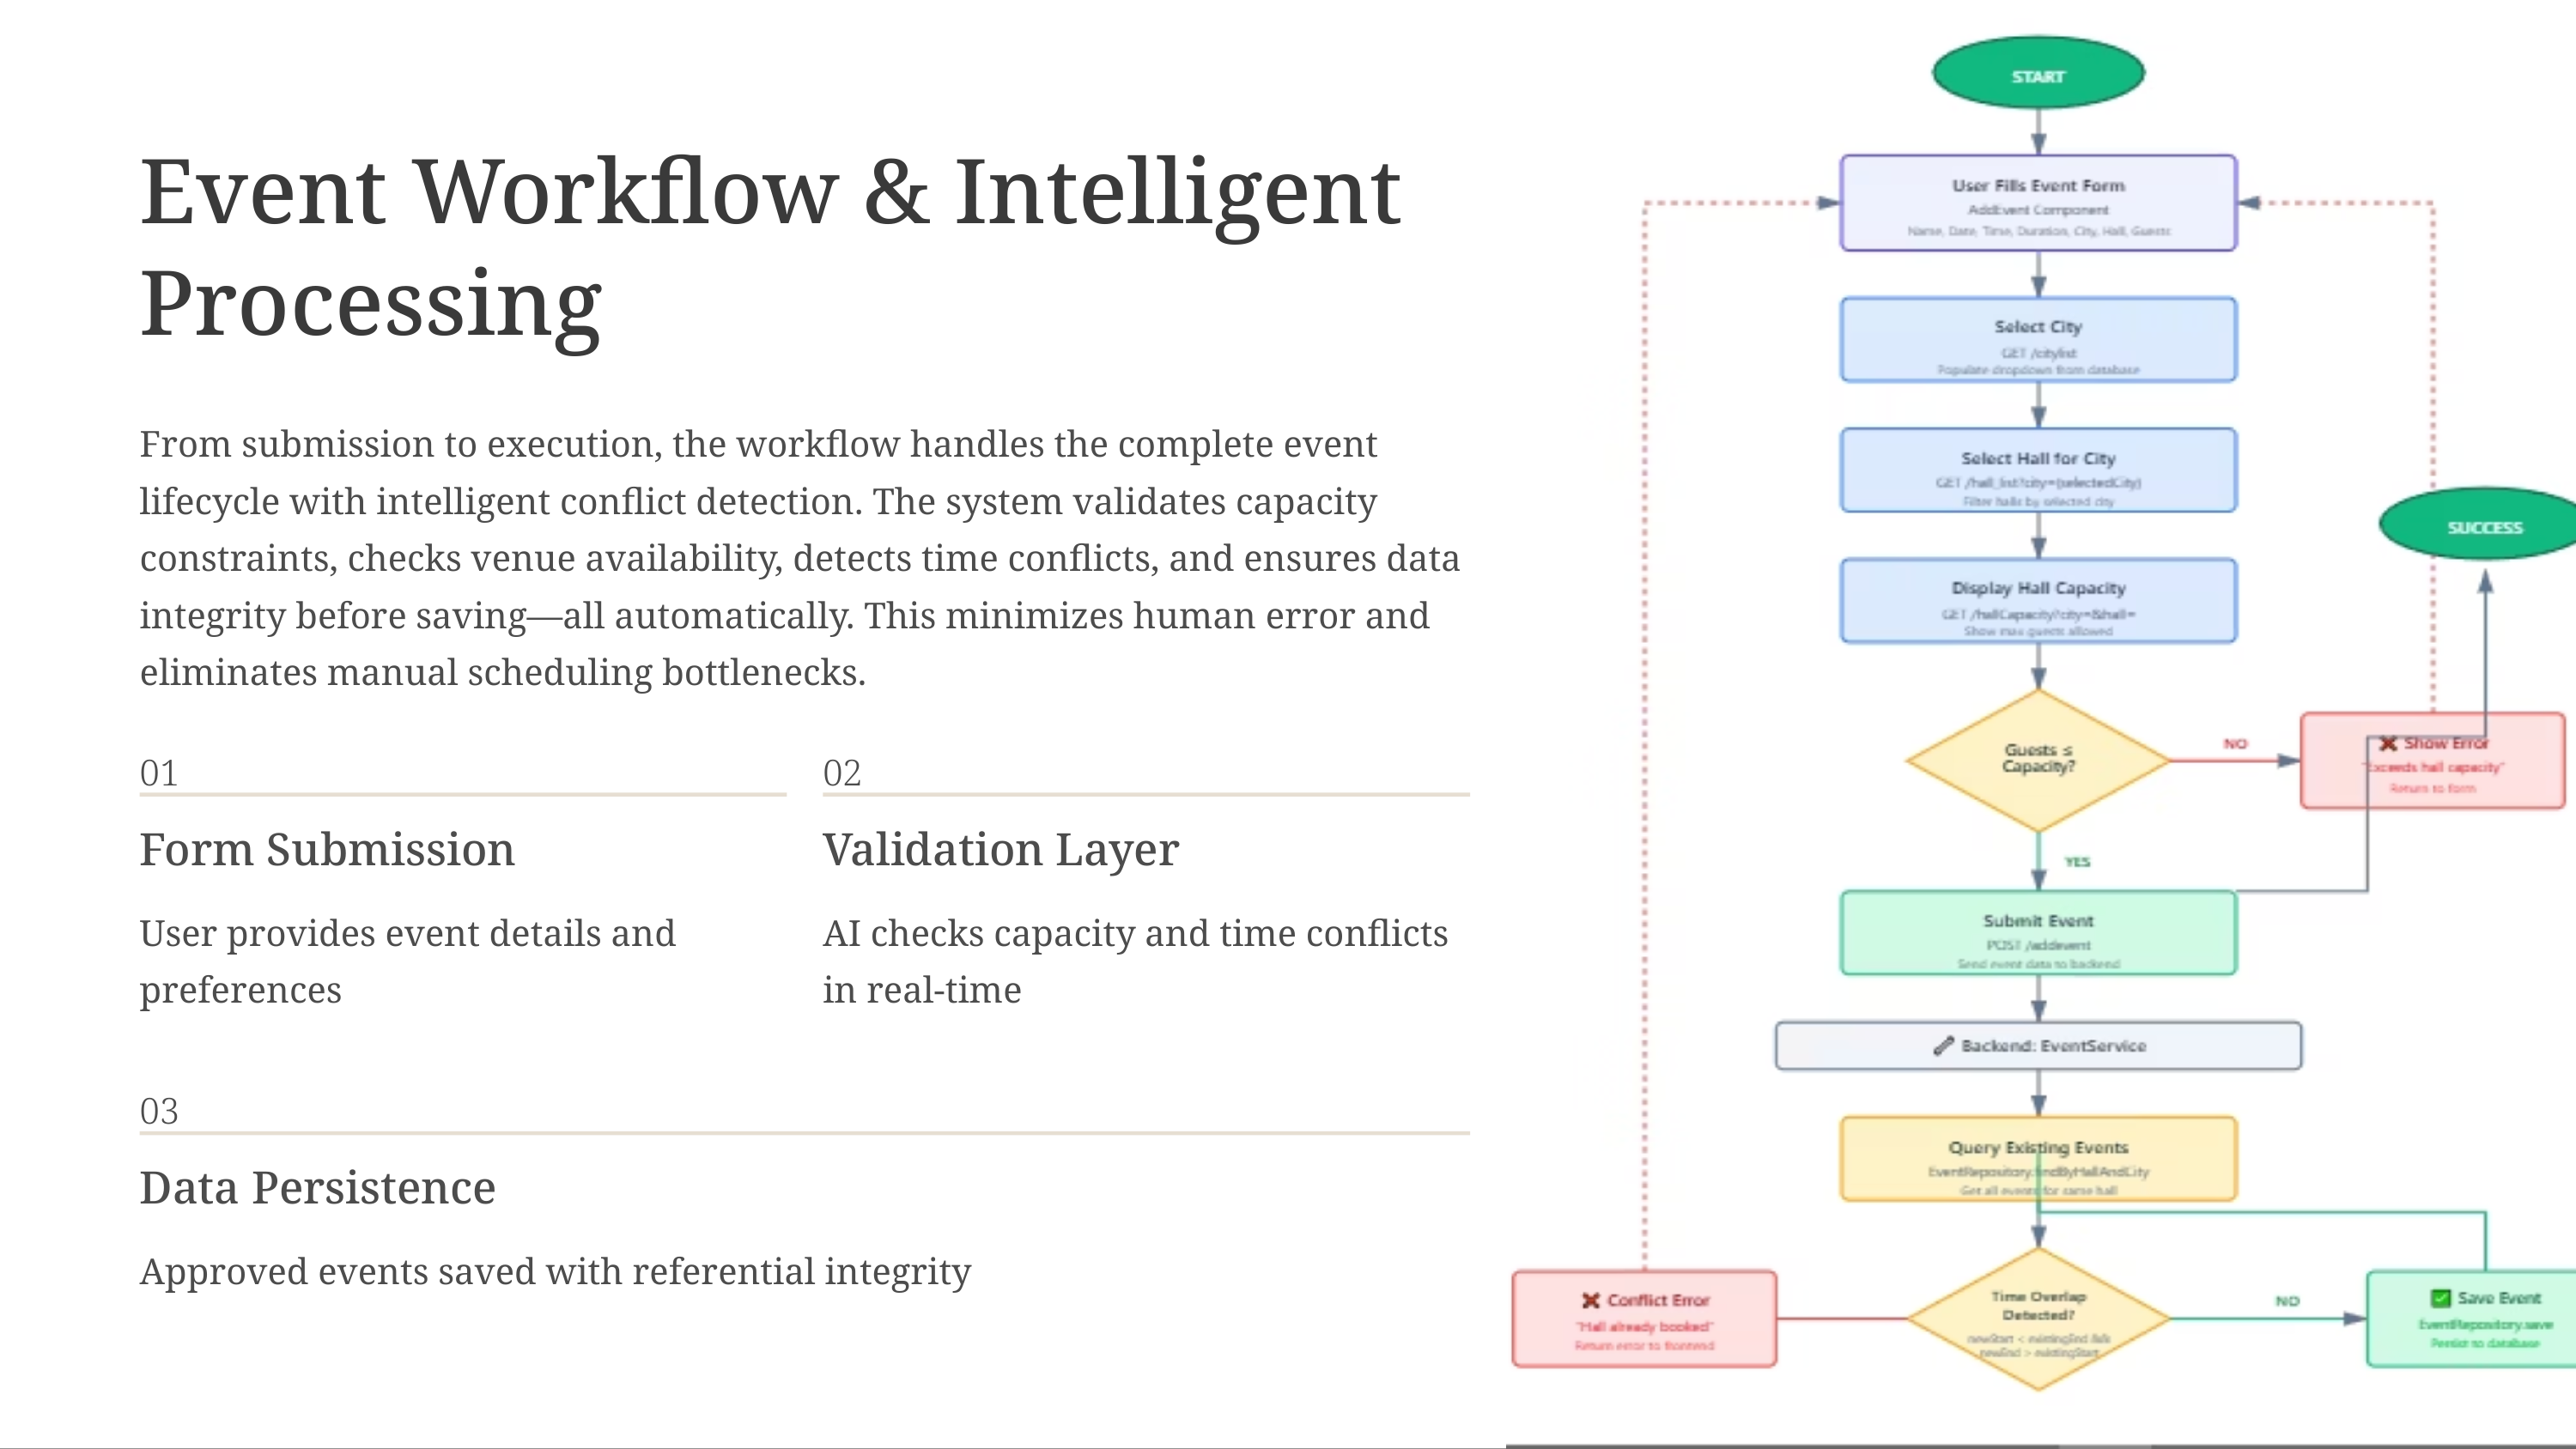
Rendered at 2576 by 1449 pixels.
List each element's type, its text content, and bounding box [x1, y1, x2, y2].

text_box 02 [823, 735, 860, 781]
text_box 03 [139, 1074, 176, 1119]
text_box [139, 792, 787, 797]
picture [1505, 0, 2576, 1449]
text_box 01 [139, 735, 176, 781]
text_box From submission to execution, the workflow handles the complete event lifecycle with intelligent conflict detection. The system validates capacity constraints, checks venue availability, detects time conflicts, and ensures data integrity before saving—all automatically. This minimizes human error and eliminates manual scheduling bottlenecks. [139, 407, 1471, 695]
text_box Validation Layer [823, 818, 1273, 875]
text_box User provides event details and preferences [139, 896, 787, 1012]
text_box AI checks capacity and time conflicts in real-time [823, 896, 1471, 1012]
text_box Event Workflow & Intelligent Processing [139, 129, 1471, 355]
text_box [139, 1131, 1471, 1136]
text_box Approved events saved with referential integrity [139, 1234, 1471, 1293]
text_box Data Persistence [139, 1157, 589, 1214]
text_box Form Submission [139, 818, 589, 875]
text_box [823, 792, 1471, 797]
